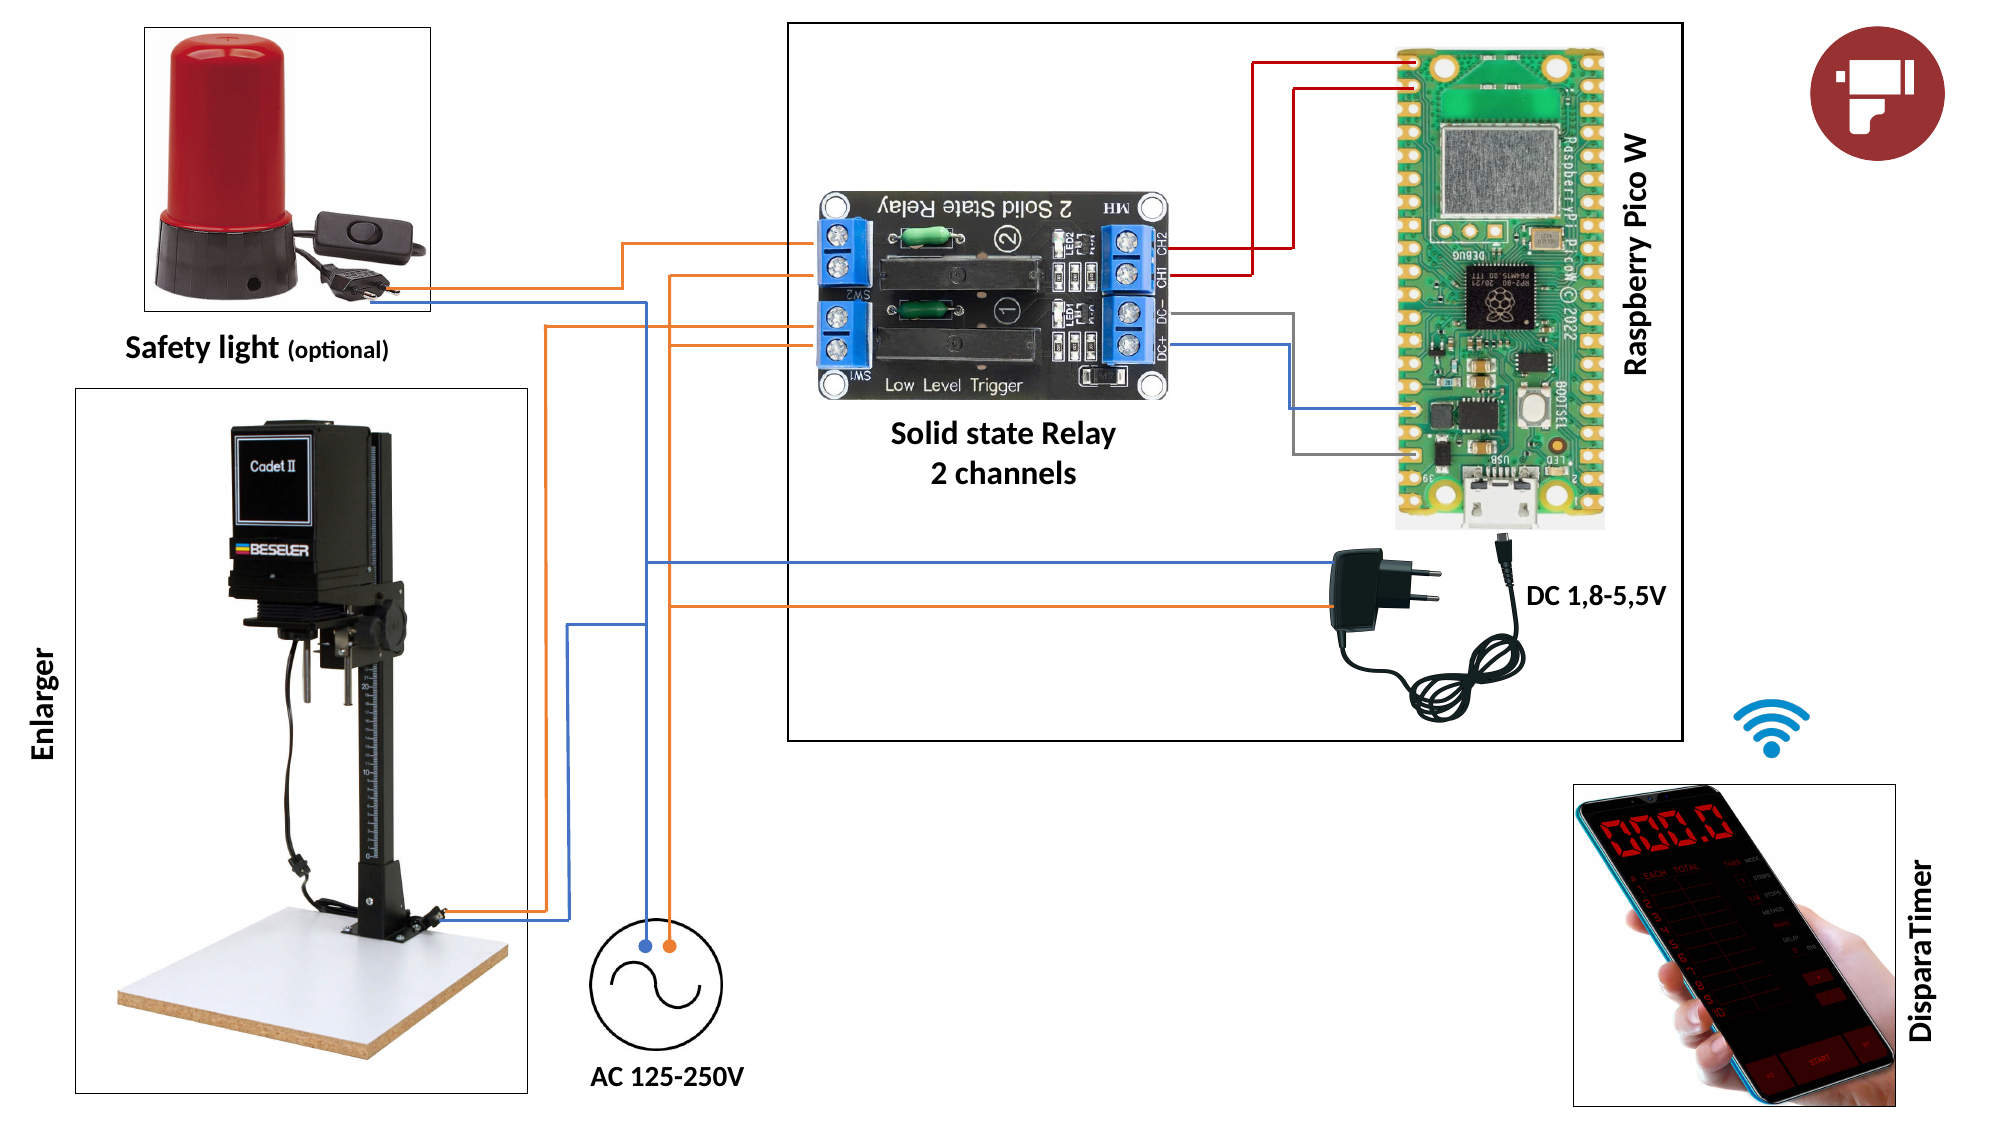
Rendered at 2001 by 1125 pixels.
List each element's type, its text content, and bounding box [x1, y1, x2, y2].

text_box DC 1,8-5,5V [1536, 568, 1683, 619]
text_box Raspberry Pico W [1605, 106, 1660, 392]
picture [144, 27, 431, 312]
picture [75, 388, 528, 1094]
text_box Safety light (optional) [110, 318, 529, 373]
picture [1572, 784, 1896, 1107]
picture [1316, 520, 1536, 730]
text_box AC 125-250V [568, 1049, 767, 1100]
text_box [1162, 46, 1605, 530]
text_box DisparaTimer [1896, 822, 1945, 1059]
picture [1808, 24, 1947, 163]
text_box [787, 22, 1684, 742]
text_box Solid state Relay 2 channels [854, 404, 1154, 499]
picture [1731, 688, 1812, 769]
picture [813, 190, 1171, 400]
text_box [386, 243, 813, 289]
picture [589, 918, 723, 1051]
text_box Enlarger [12, 568, 68, 777]
